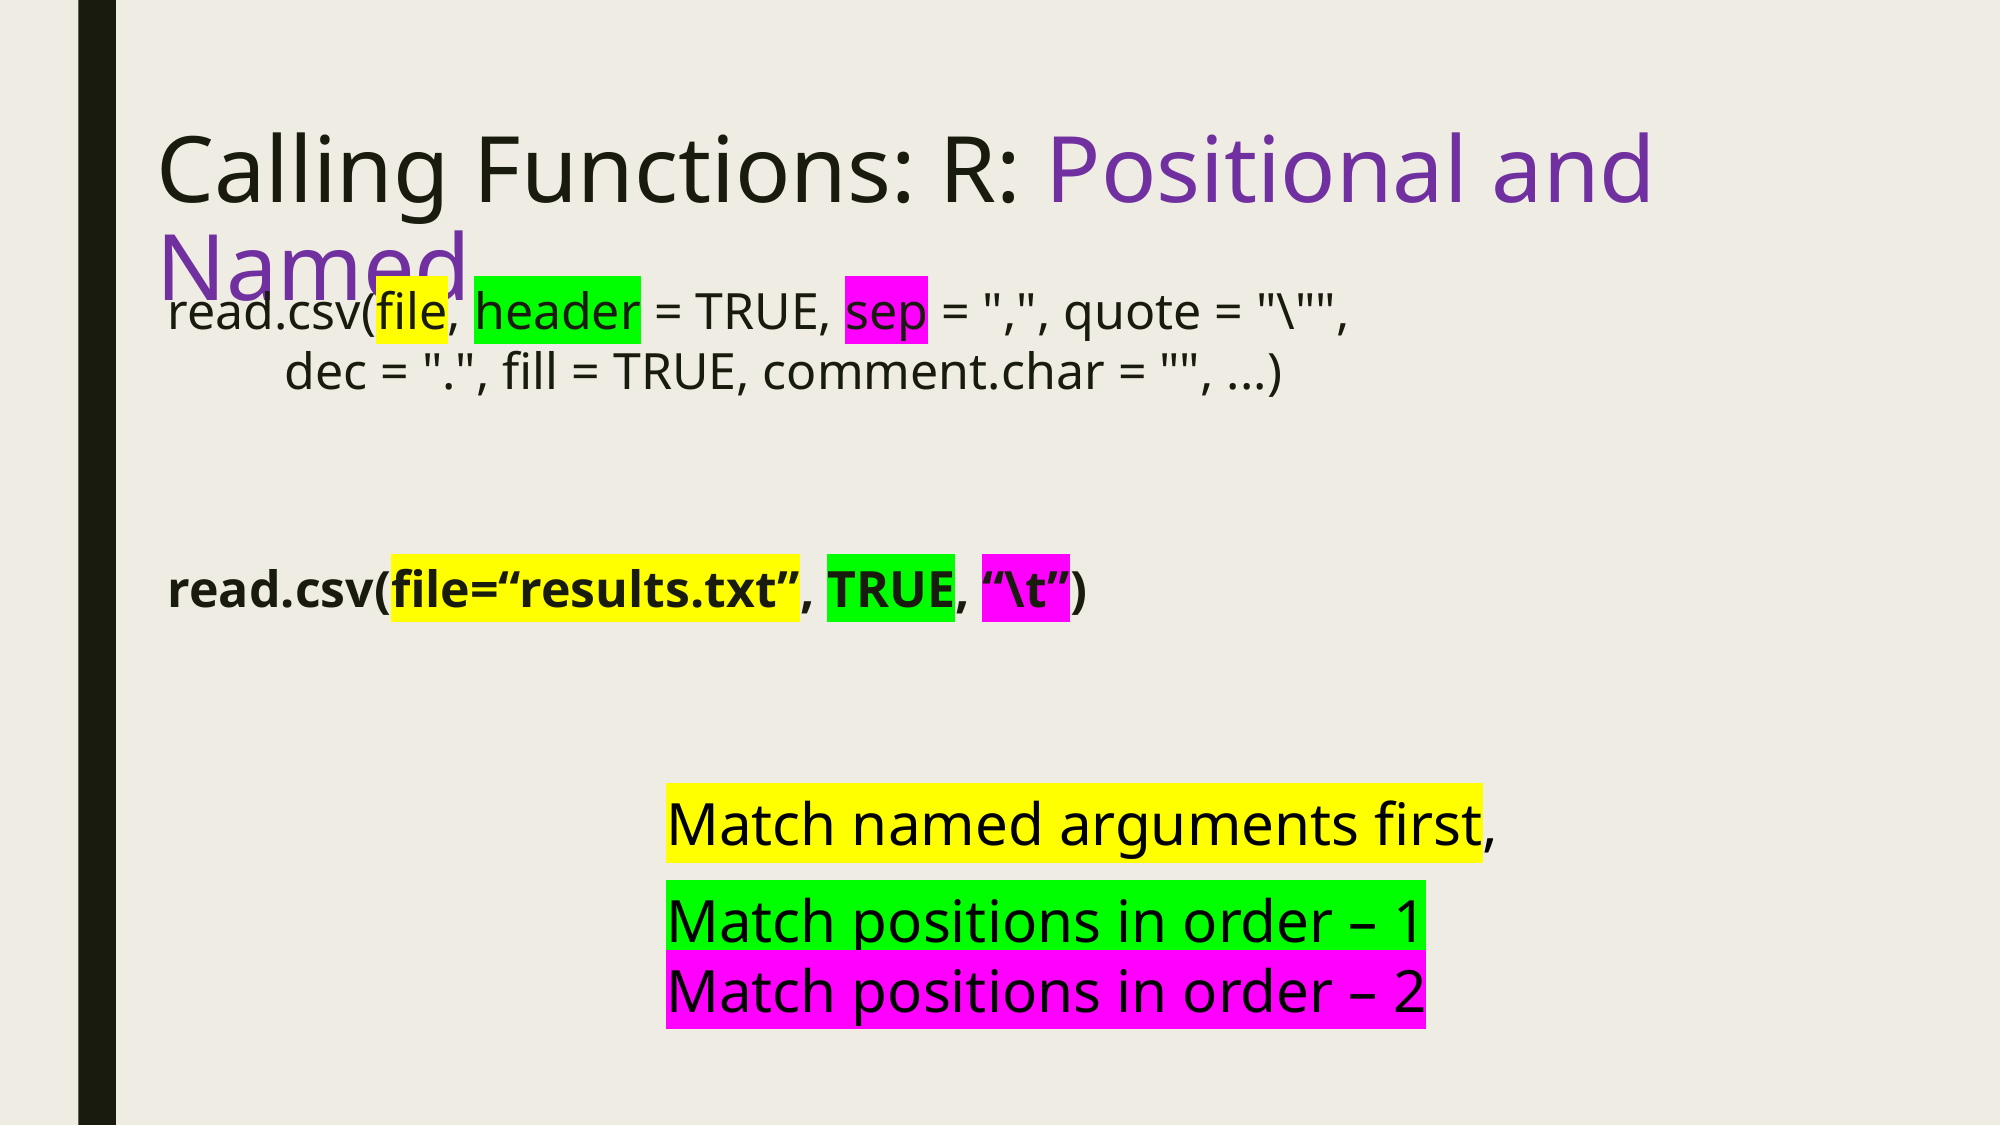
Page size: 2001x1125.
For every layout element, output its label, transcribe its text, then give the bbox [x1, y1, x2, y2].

text_box Match named arguments first, [651, 779, 1717, 865]
title Calling Functions: R: Positional and Named [136, 104, 2000, 241]
text_box read.csv(file, header = TRUE, sep = ",", quote = "\"", dec = ".", fill = TRUE, comment.char = "", ...) [147, 259, 1976, 507]
text_box read.csv(file=“results.txt”, TRUE, “\t”) [147, 537, 1606, 920]
text_box Match positions in order – 1 Match positions in order – 2 [651, 876, 2000, 1032]
